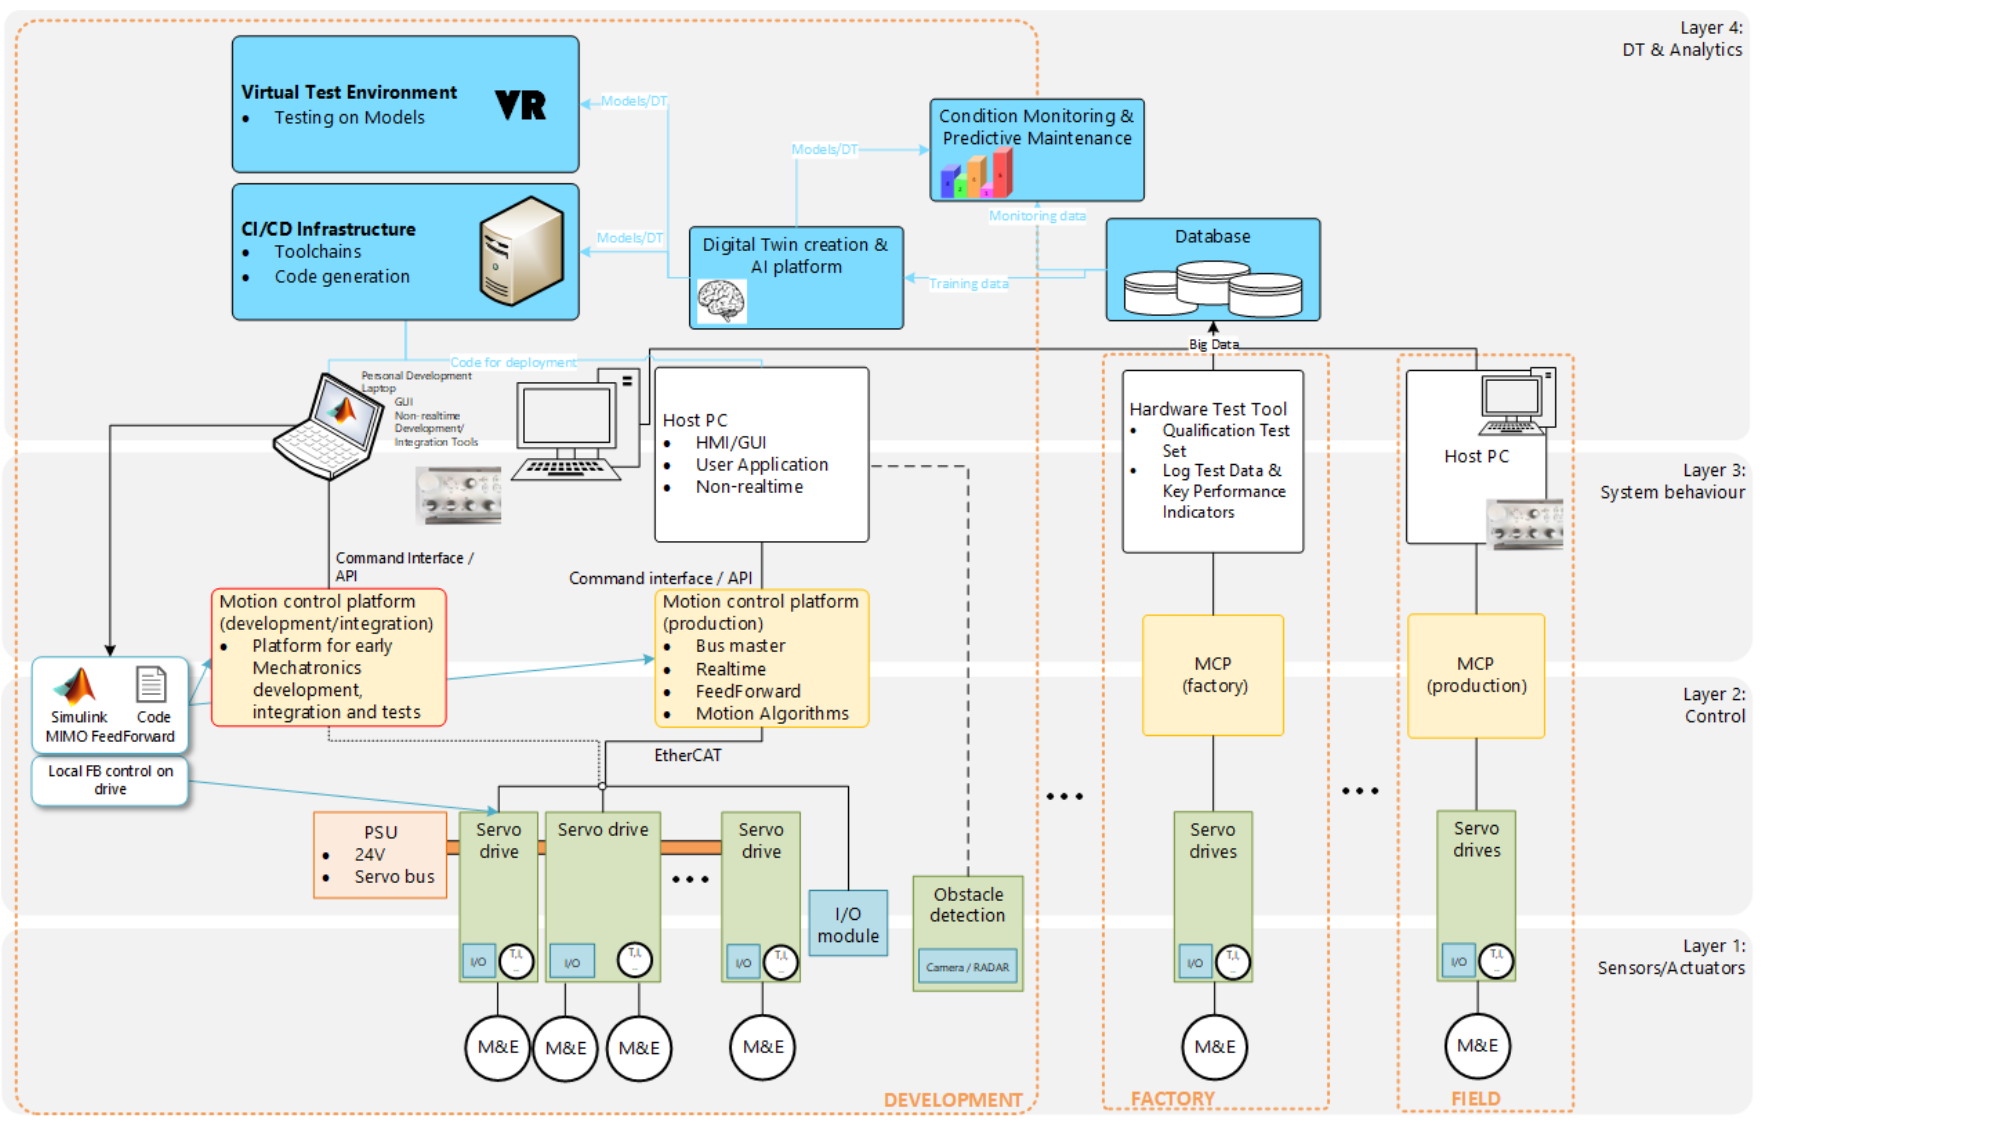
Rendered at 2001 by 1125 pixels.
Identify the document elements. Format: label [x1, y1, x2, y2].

picture [0, 9, 1761, 1125]
